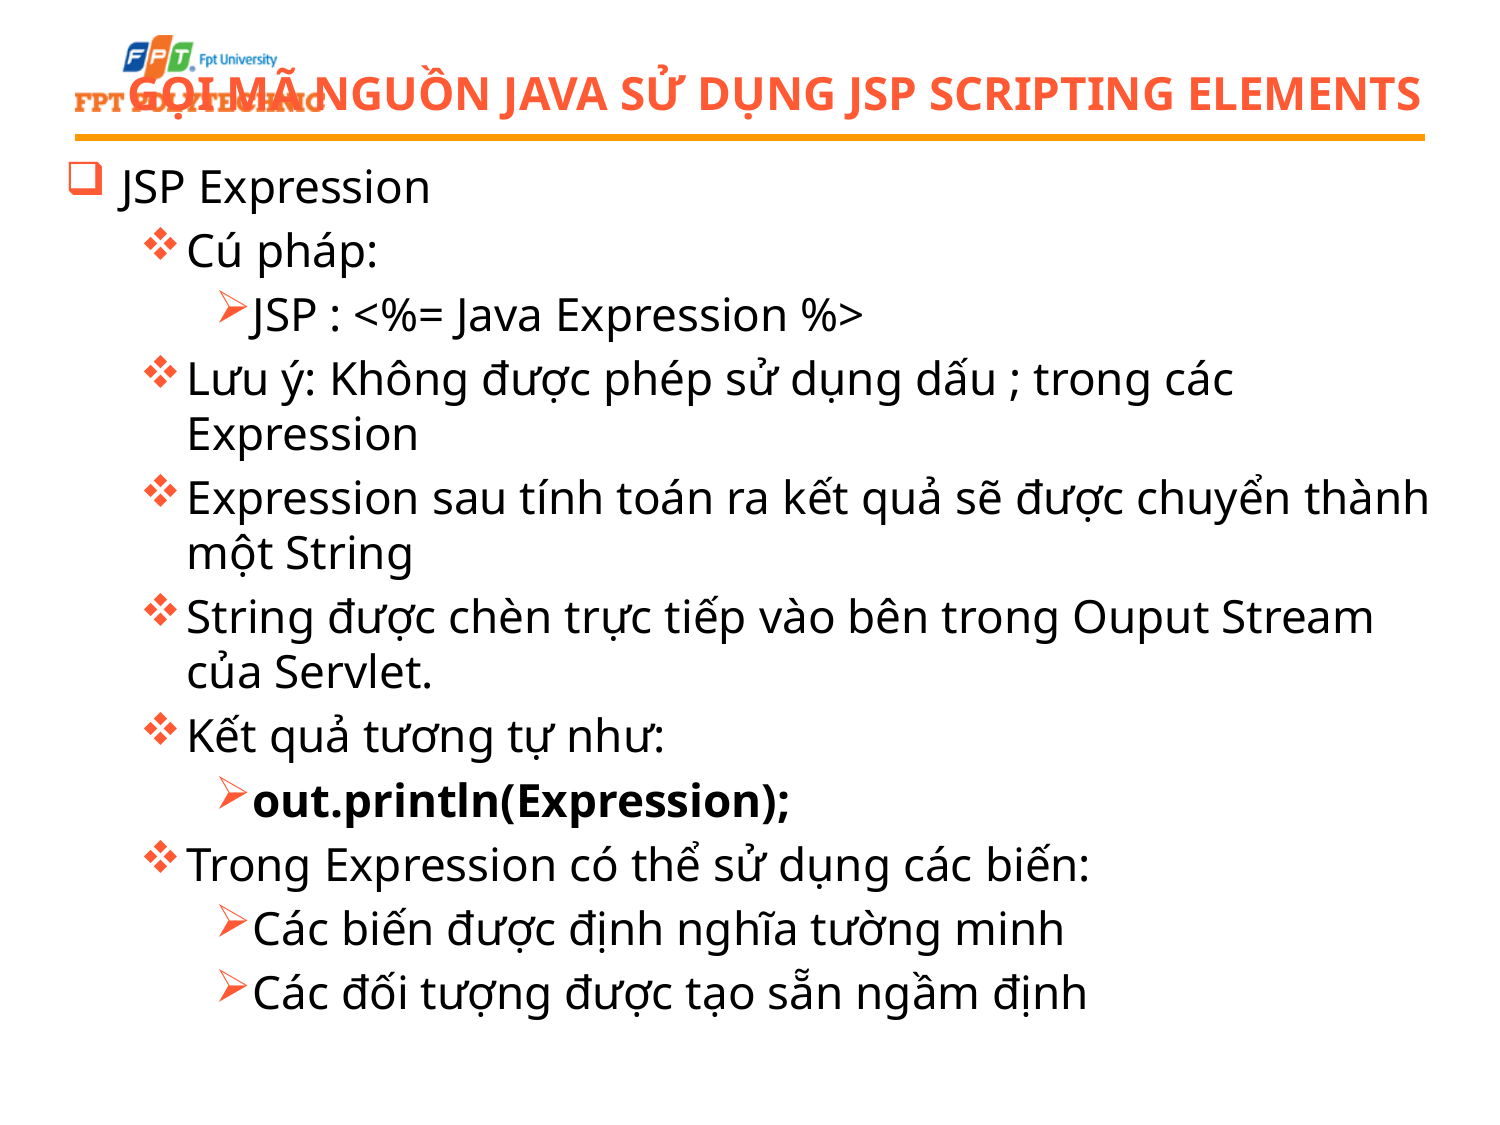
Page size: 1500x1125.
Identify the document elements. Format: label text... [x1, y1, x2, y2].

text_box JSP Expression Cú pháp: JSP : <%= Java Expression %> Lưu ý: Không được phép sử dụng dấu ; trong các Expression Expression sau tính toán ra kết quả sẽ được chuyển thành một String String được chèn trực tiếp vào bên trong Ouput Stream của Servlet. Kết quả tương tự như: out.println(Expression); Trong Expression có thể sử dụng các biến: Các biến được định nghĩa tường minh Các đối tượng được tạo sẵn ngầm định [49, 149, 1475, 1038]
picture [75, 35, 325, 112]
text_box Gọi mã nguồn Java sử dụng JSP scripting elements [87, 41, 1438, 143]
